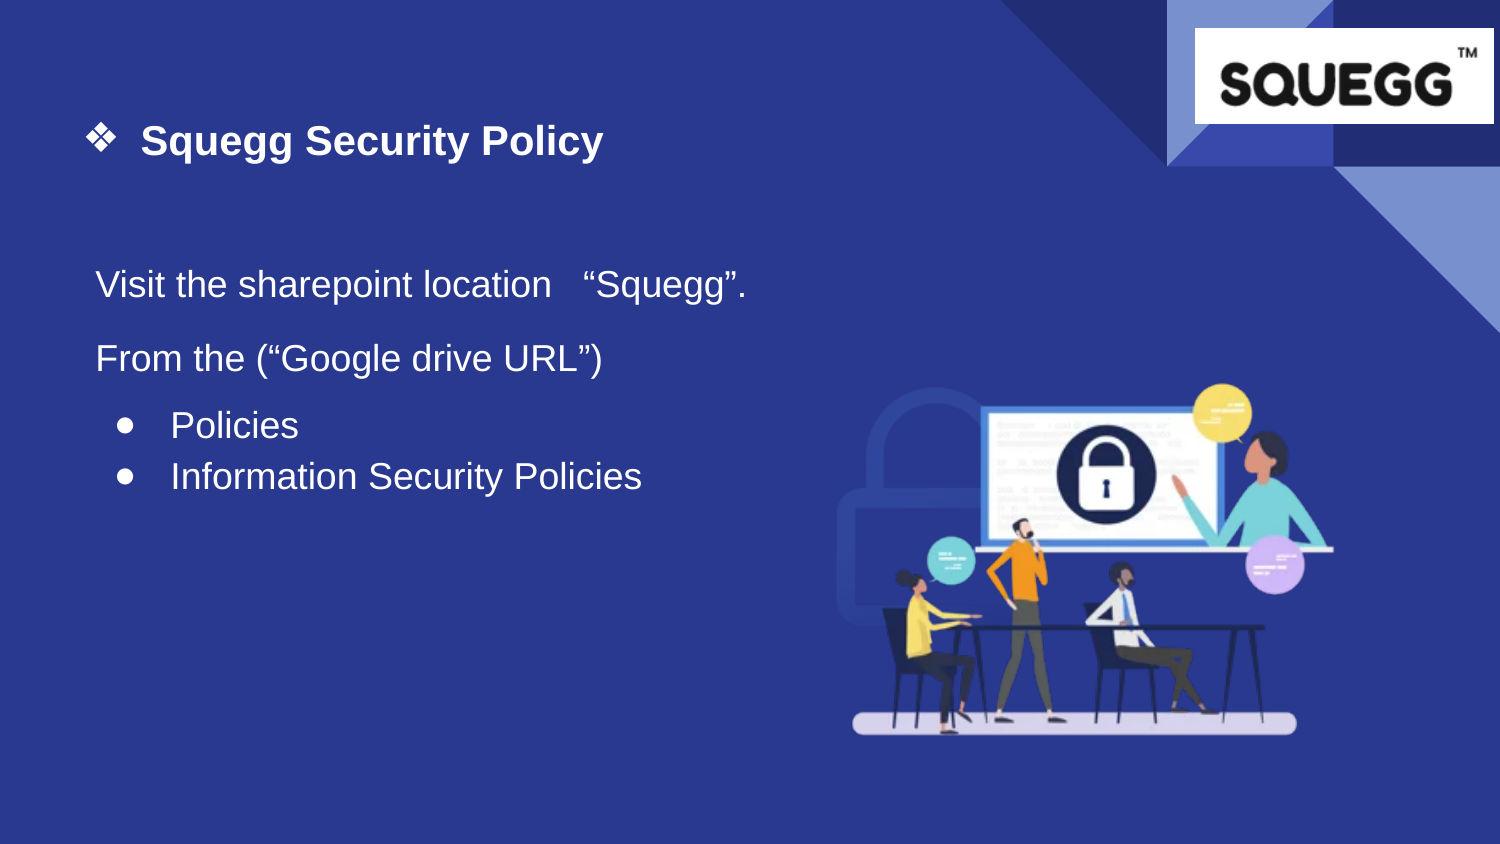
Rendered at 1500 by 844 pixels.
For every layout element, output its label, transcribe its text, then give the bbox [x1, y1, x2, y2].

picture [1195, 27, 1494, 124]
title Squegg Security Policy [50, 46, 1118, 179]
picture [832, 378, 1340, 750]
text_box Visit the sharepoint location “Squegg”. From the (“Google drive URL”) Policies Information Security Policies [80, 237, 1173, 678]
